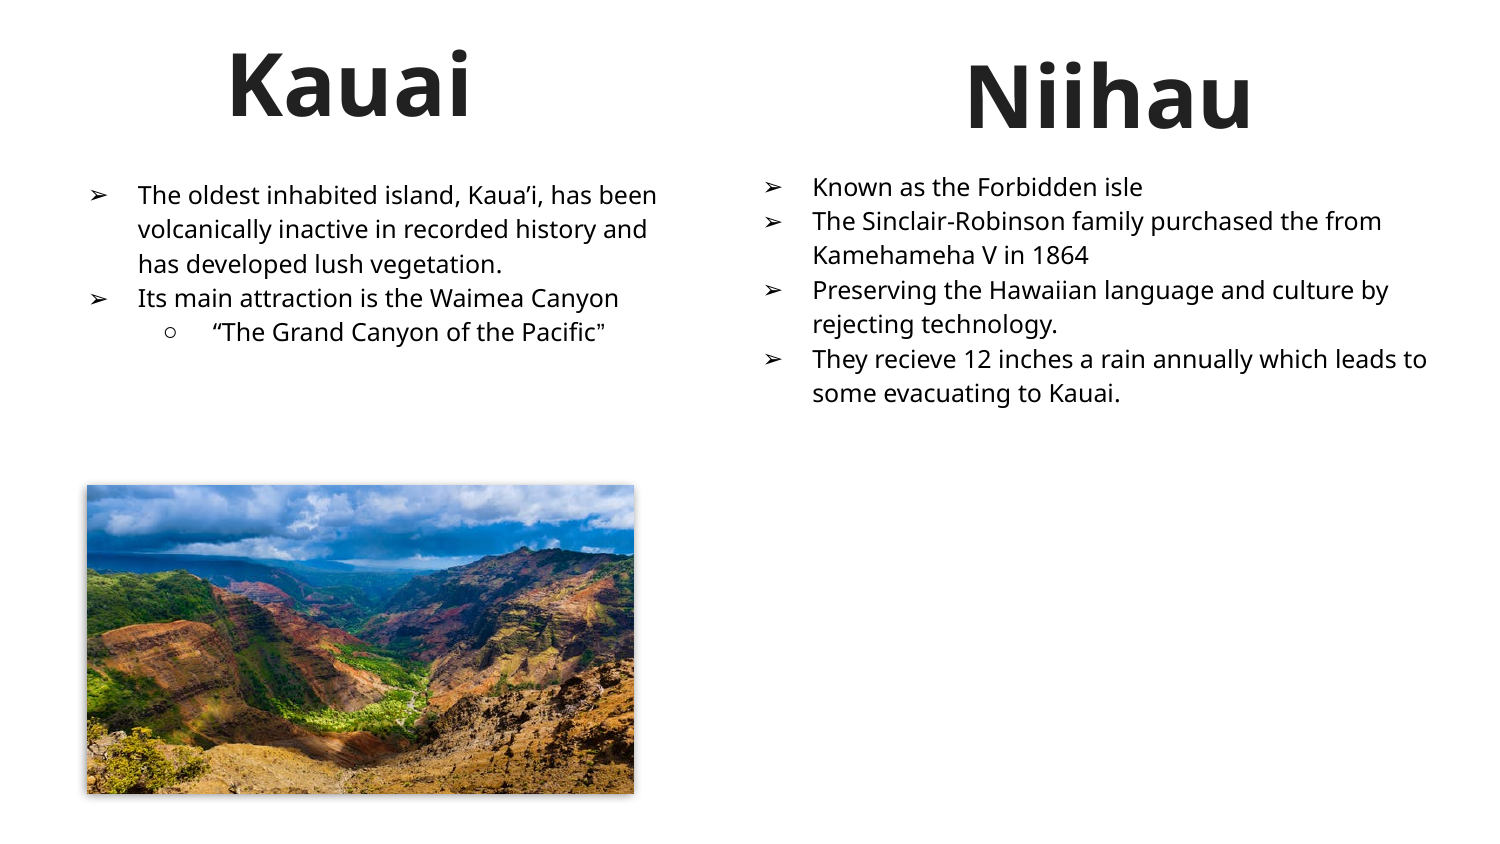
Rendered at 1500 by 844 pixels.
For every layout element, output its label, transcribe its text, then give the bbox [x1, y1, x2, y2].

list The oldest inhabited island, Kaua’i, has been volcanically inactive in recorded history and has developed lush vegetation. Its main attraction is the Waimea Canyon “The Grand Canyon of the Pacific” [47, 159, 704, 708]
list Known as the Forbidden isle The Sinclair-Robinson family purchased the from Kamehameha V in 1864 Preserving the Hawaiian language and culture by rejecting technology. They recieve 12 inches a rain annually which leads to some evacuating to Kauai. [722, 151, 1481, 700]
title Niihau [877, 26, 1365, 158]
picture [86, 485, 634, 794]
title Kauai [116, 13, 605, 146]
